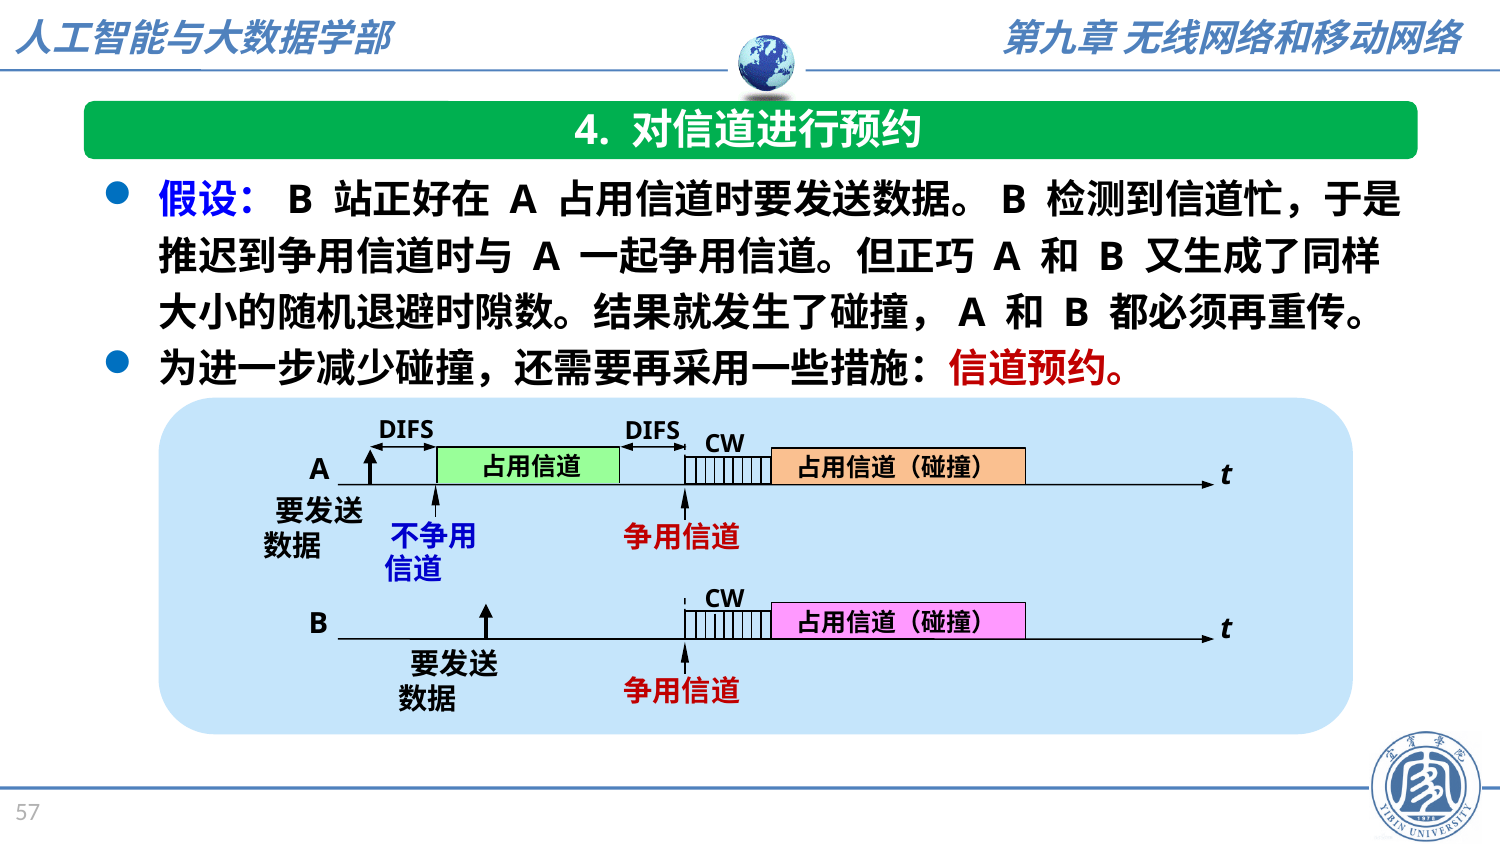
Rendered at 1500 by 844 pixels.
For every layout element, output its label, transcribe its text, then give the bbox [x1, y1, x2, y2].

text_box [293, 603, 1248, 725]
text_box [156, 395, 1355, 737]
text_box [83, 100, 559, 160]
picture [736, 33, 796, 95]
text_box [245, 406, 1248, 595]
slide_number 57 [0, 787, 350, 833]
text_box 4. 对信道进行预约 [559, 95, 939, 161]
text_box [939, 101, 1418, 160]
text_box 假设：B 站正好在 A 占用信道时要发送数据。B 检测到信道忙，于是推迟到争用信道时与 A 一起争用信道。但正巧 A 和 B 又生成了同样大小的随机退避时隙数。结果就发生了碰撞，A 和 B 都必须再重传。 为进一步减少碰撞，还需要再采用一些措施：信道预约。 [87, 157, 1431, 398]
